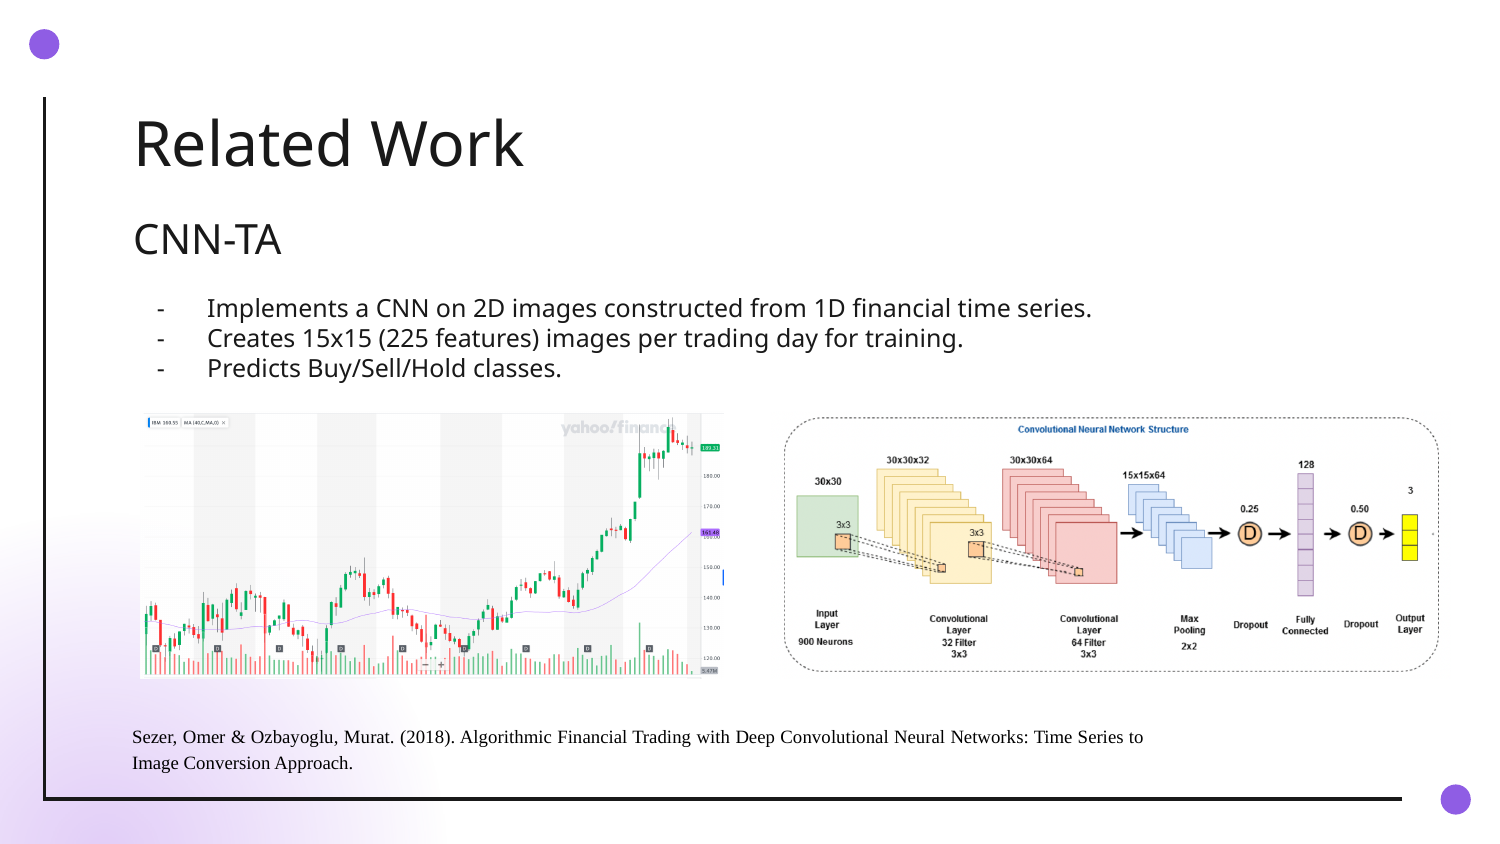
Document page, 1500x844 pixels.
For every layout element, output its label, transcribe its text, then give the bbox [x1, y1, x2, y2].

picture [770, 411, 1451, 679]
subtitle Implements a CNN on 2D images constructed from 1D financial time series. Creates 15x15 (225 features) images per trading day for training. Predicts Buy/Sell/Hold classes. [116, 278, 1195, 525]
picture [140, 411, 724, 679]
subtitle CNN-TA [118, 203, 518, 278]
title Related Work [118, 88, 1382, 183]
subtitle Sezer, Omer & Ozbayoglu, Murat. (2018). Algorithmic Financial Trading with Deep Convolutional Neural Networks: Time Series to Image Conversion Approach. [116, 706, 1159, 775]
